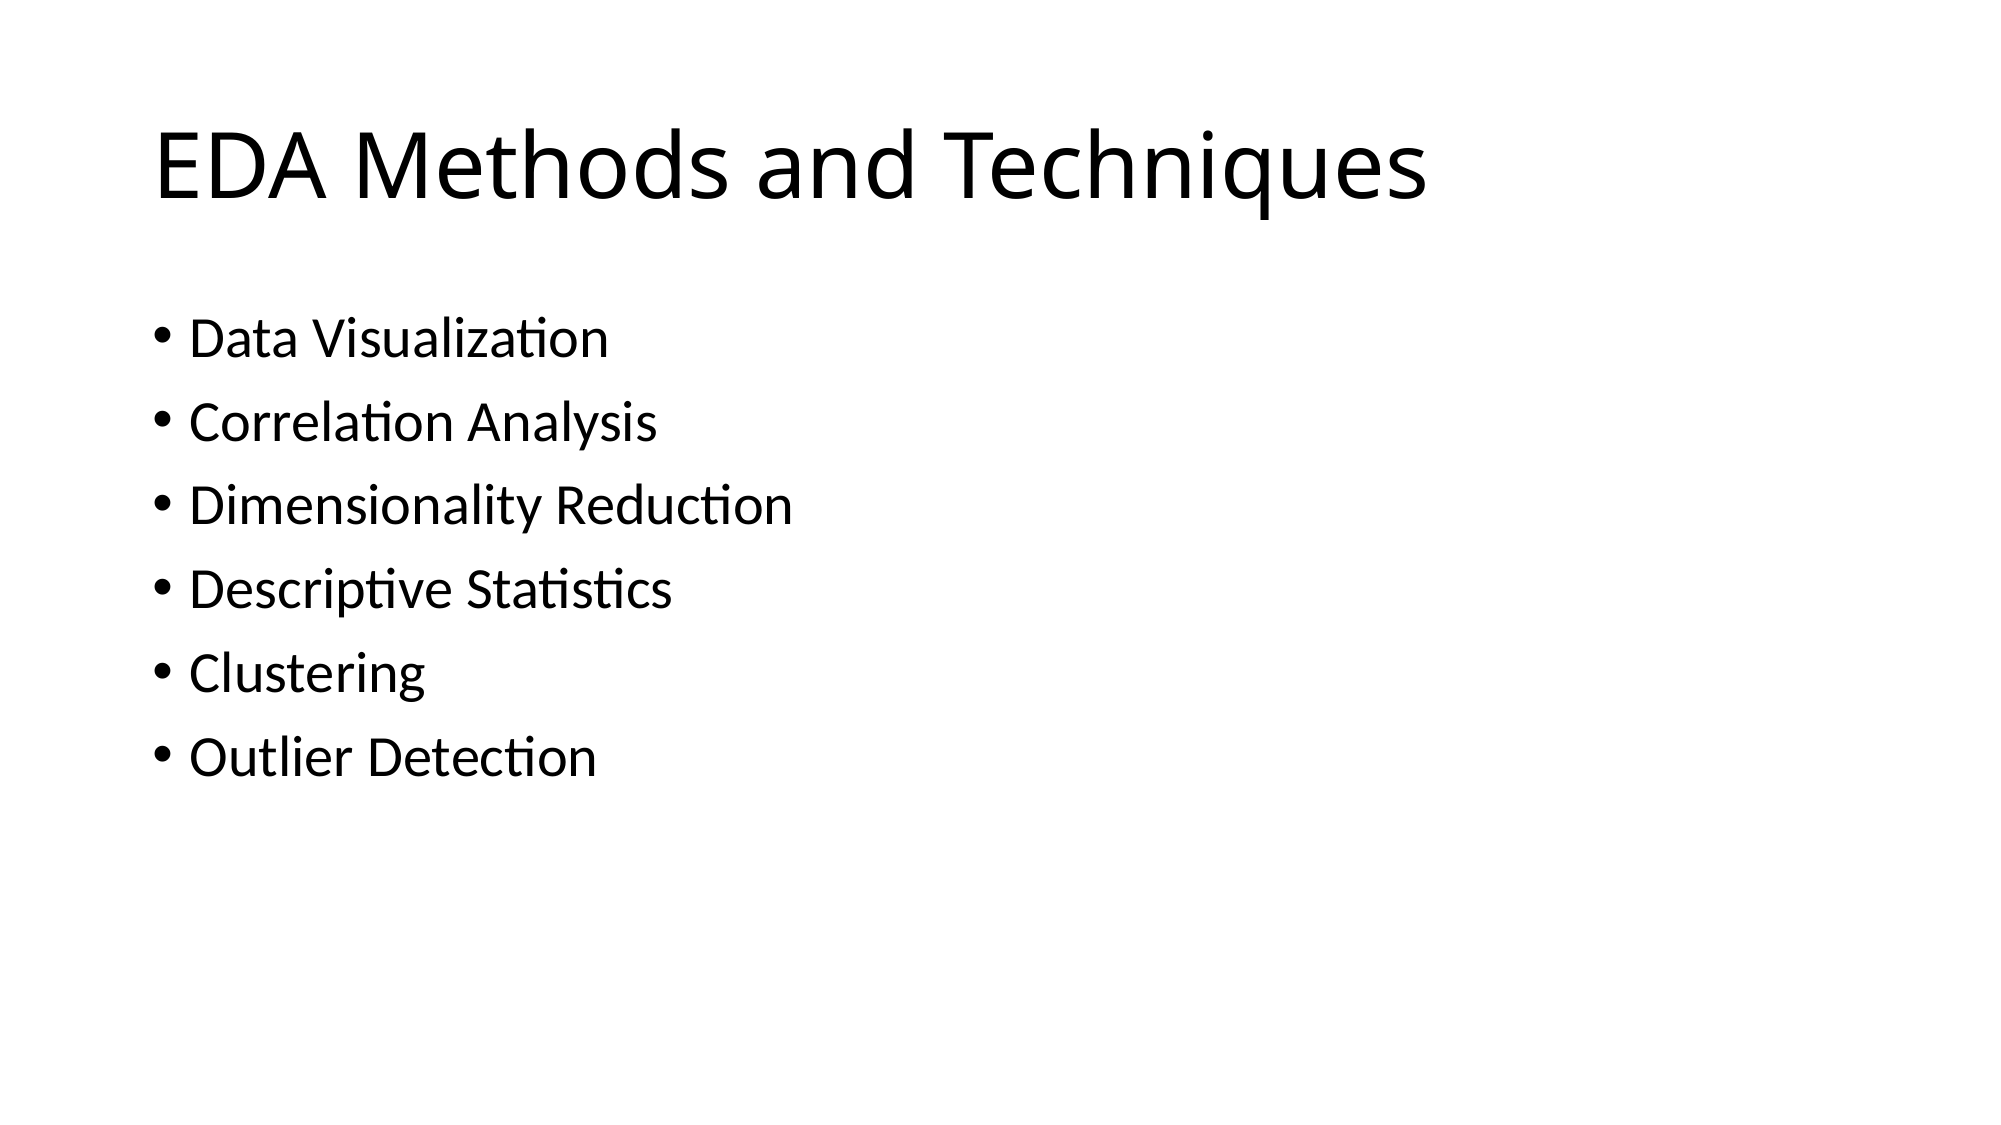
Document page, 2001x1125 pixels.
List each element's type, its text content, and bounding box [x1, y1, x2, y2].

list Data Visualization Correlation Analysis Dimensionality Reduction Descriptive Statistics Clustering Outlier Detection [137, 299, 1863, 1014]
title EDA Methods and Techniques [137, 59, 1863, 278]
